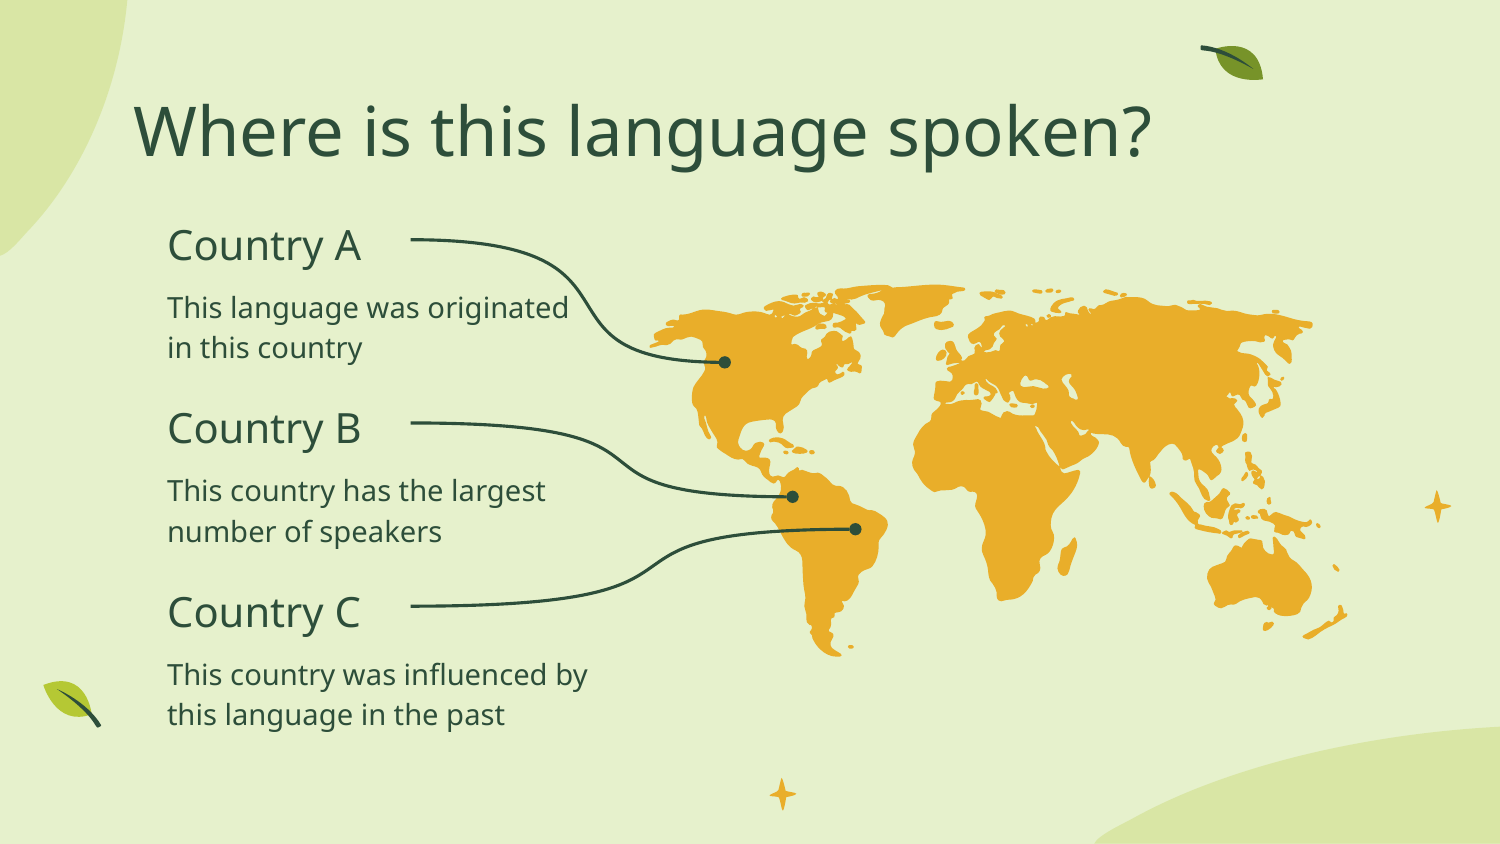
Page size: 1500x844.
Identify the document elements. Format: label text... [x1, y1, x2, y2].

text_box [648, 284, 1348, 657]
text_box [410, 422, 793, 498]
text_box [410, 528, 856, 607]
text_box Country A [152, 202, 411, 269]
text_box This language was originated in this country [152, 269, 405, 364]
text_box This country was influenced by this language in the past [152, 635, 610, 730]
title Where is this language spoken? [118, 72, 1382, 167]
text_box This country has the largest number of speakers [152, 452, 610, 547]
text_box Country C [152, 569, 411, 635]
text_box Country B [152, 386, 411, 452]
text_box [410, 239, 725, 363]
